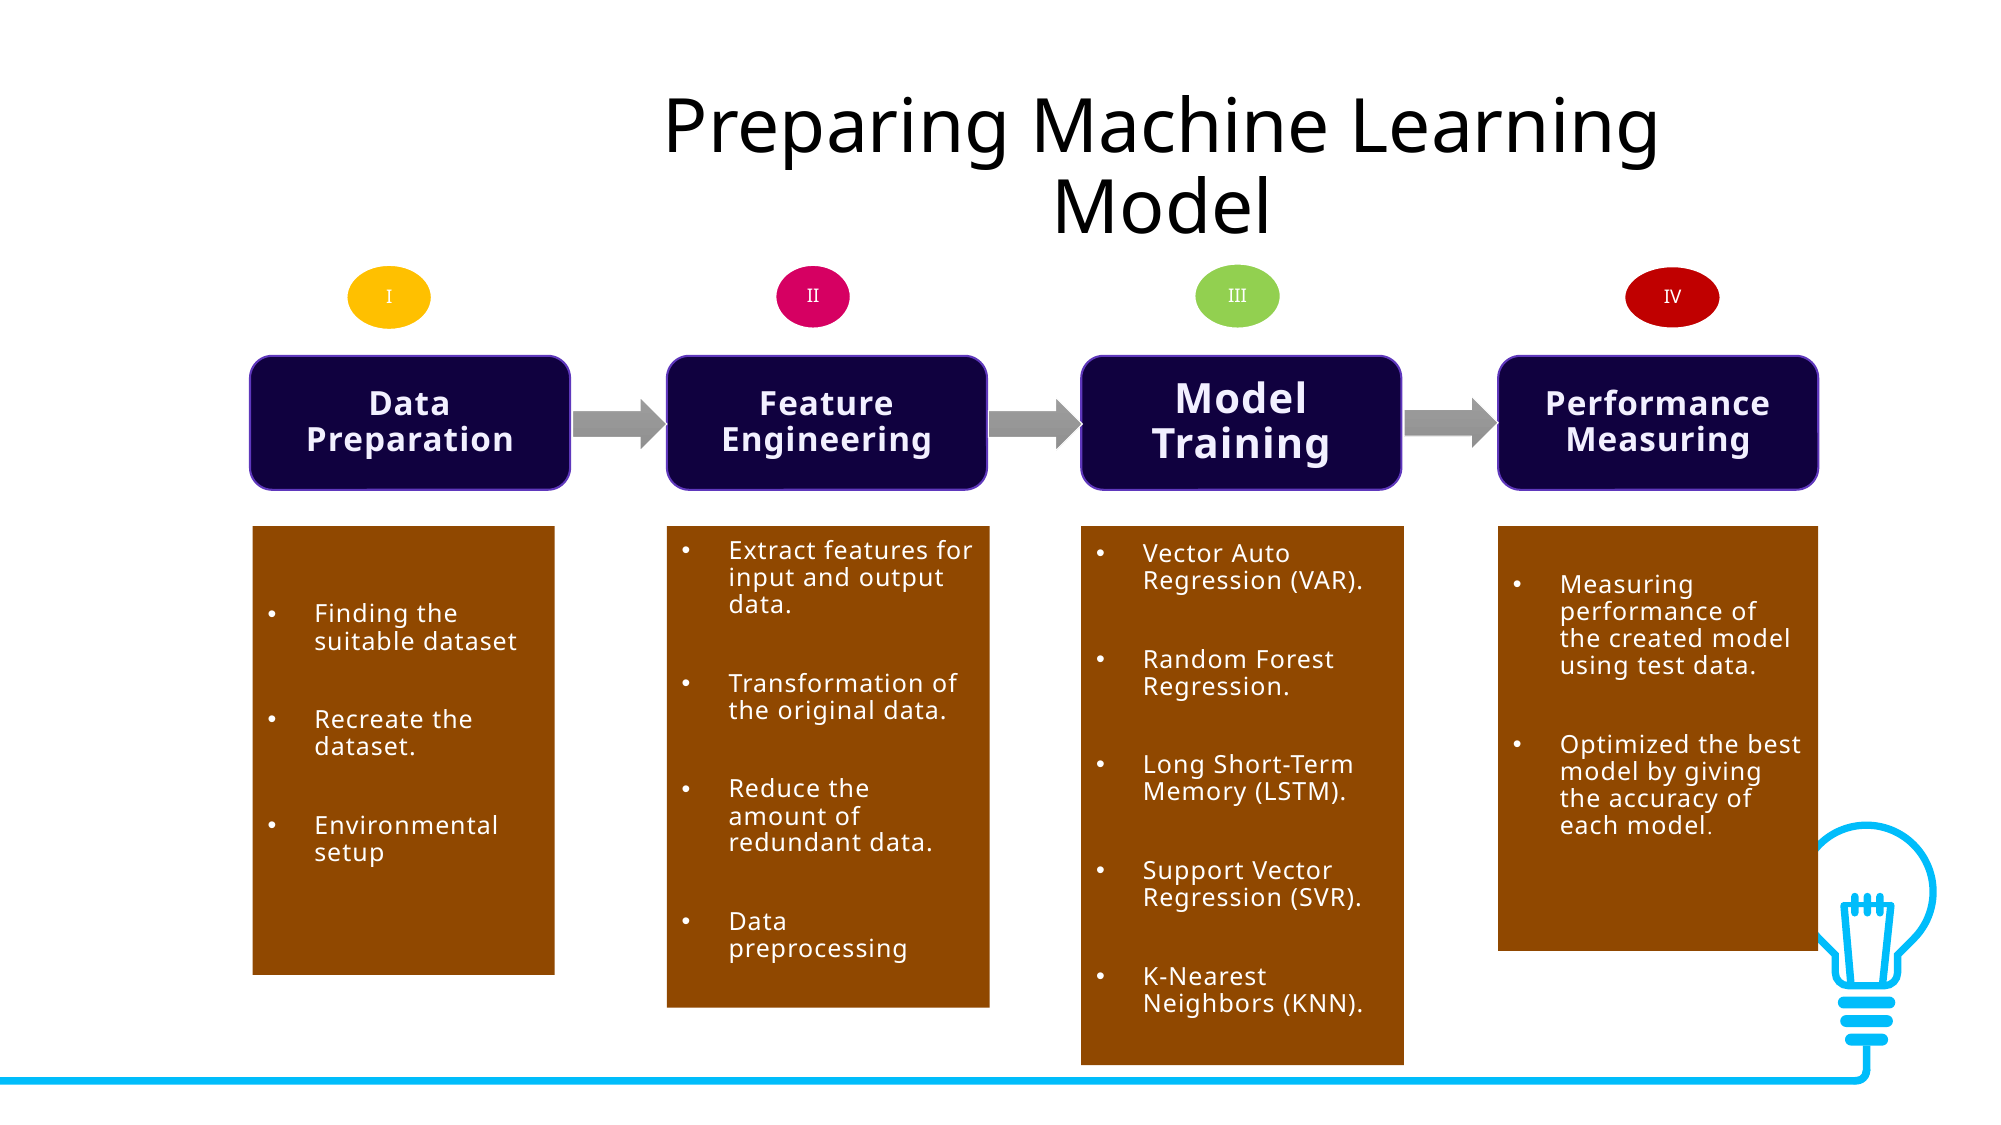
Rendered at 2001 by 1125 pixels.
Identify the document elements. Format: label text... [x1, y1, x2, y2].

text_box Preparing Machine Learning Model [575, 59, 1750, 262]
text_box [249, 262, 1819, 1066]
